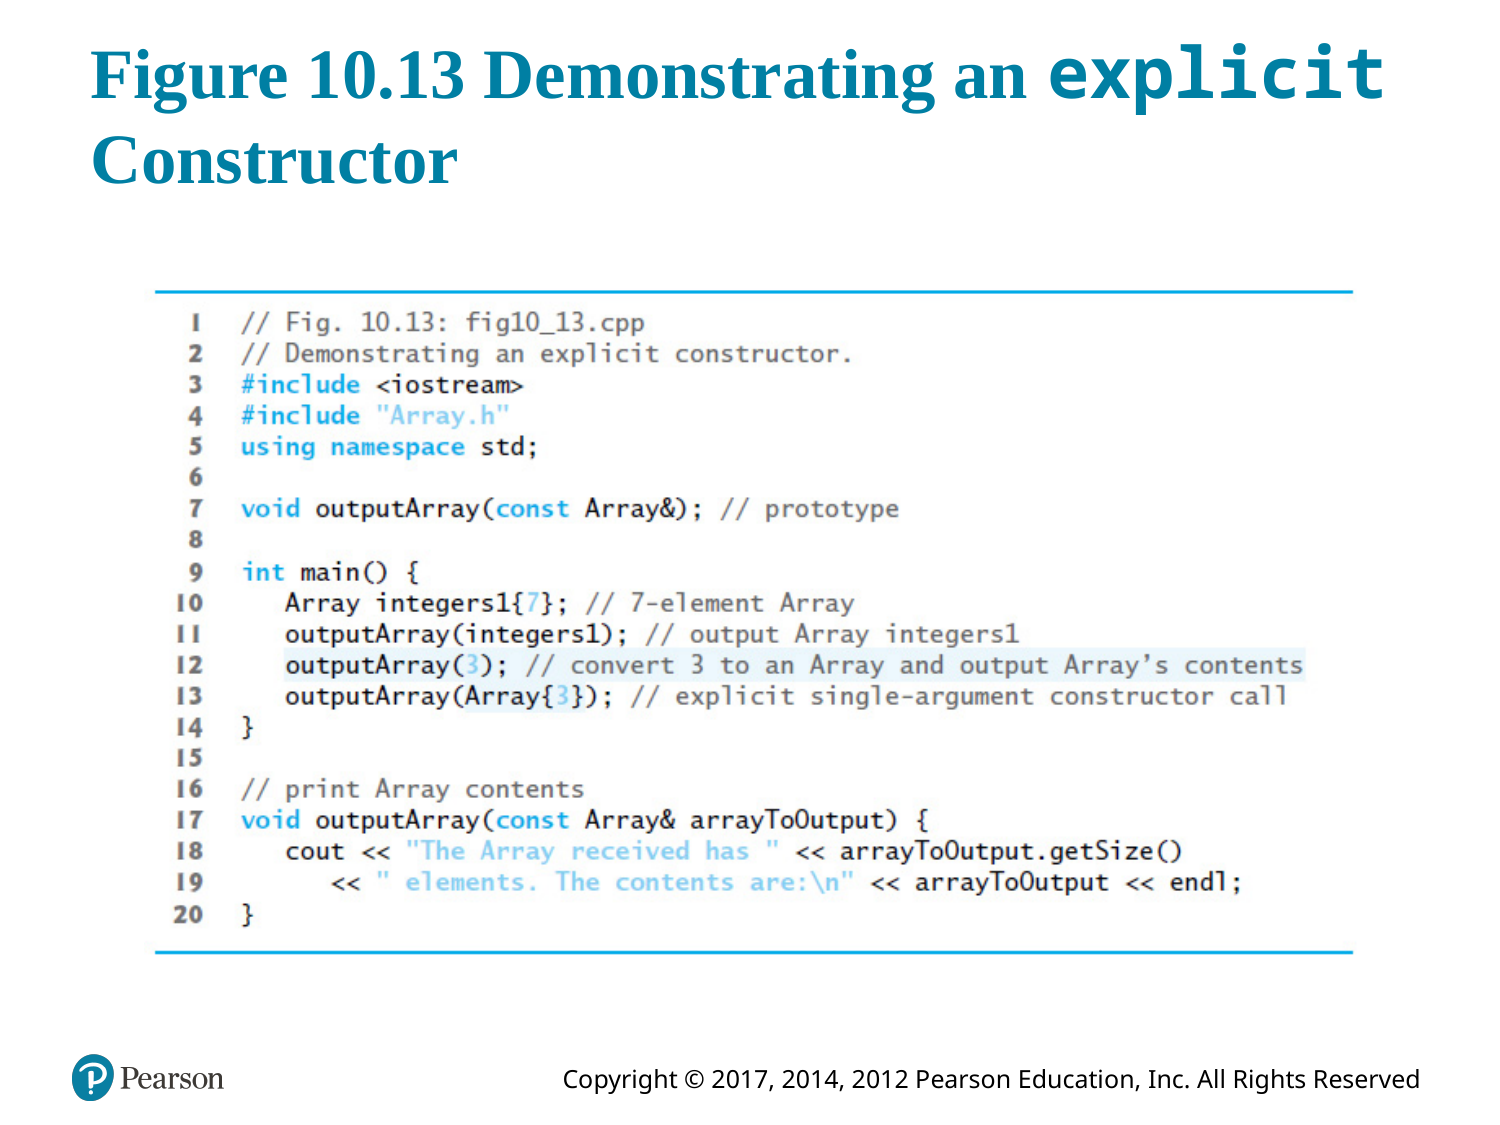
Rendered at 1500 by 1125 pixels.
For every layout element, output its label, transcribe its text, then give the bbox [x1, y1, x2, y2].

picture [80, 1063, 106, 1088]
title Figure 10.13 Demonstrating an explicit Constructor [75, 0, 1425, 213]
picture [98, 1054, 224, 1101]
picture [144, 276, 1412, 961]
picture [72, 1087, 83, 1101]
picture [72, 1054, 88, 1070]
